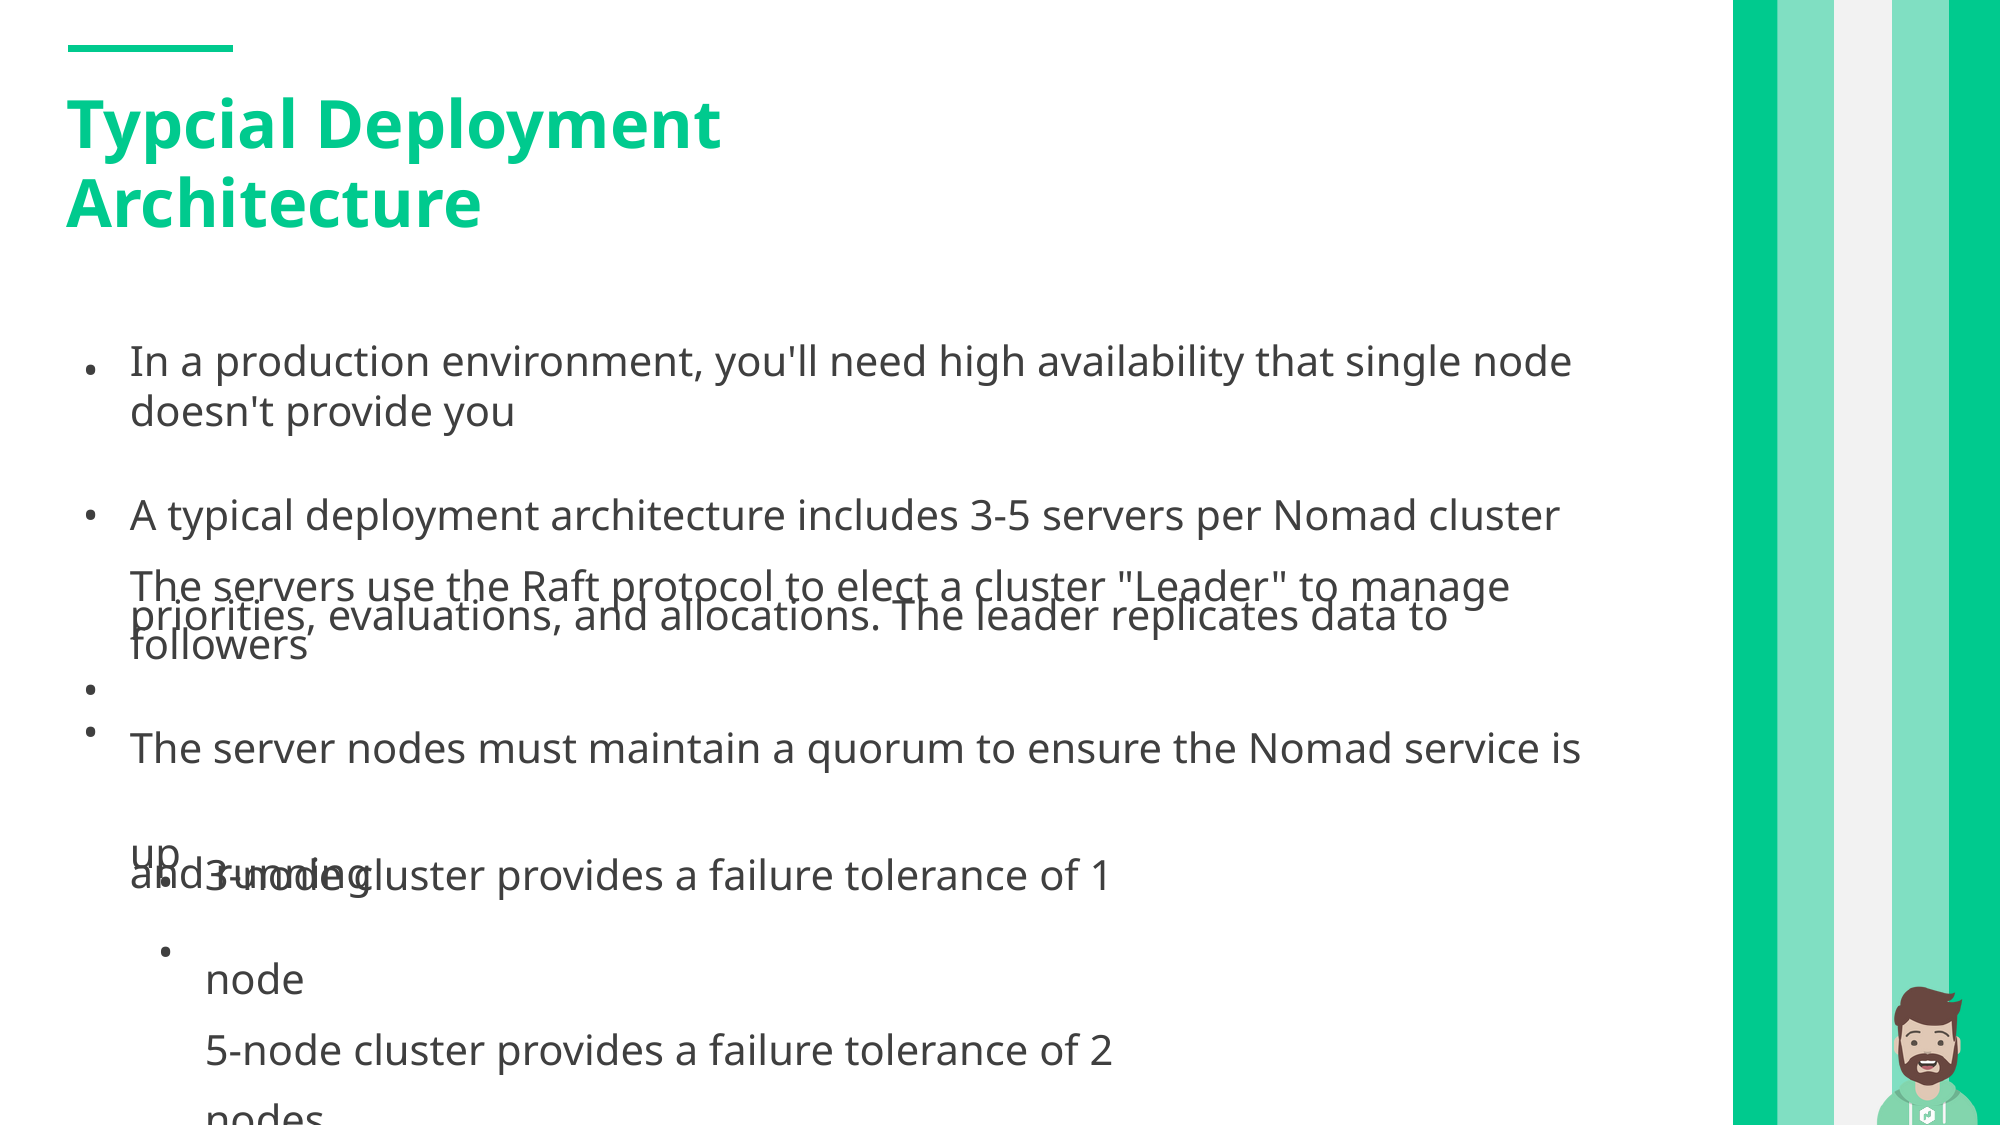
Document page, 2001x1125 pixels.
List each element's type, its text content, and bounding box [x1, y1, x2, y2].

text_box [1721, 0, 2000, 1125]
text_box • • [82, 451, 98, 698]
text_box • • [157, 801, 173, 977]
text_box 3-node cluster provides a failure tolerance of 1 node 5-node cluster provides a failure tolerance of 2 nodes [204, 794, 1209, 1125]
text_box • [82, 335, 98, 394]
text_box Typcial Deployment Architecture [65, 83, 744, 242]
text_box In a production environment, you'll need high availability that single node doesn't provide you A typical deployment architecture includes 3-5 servers per Nomad cluster The servers use the Raft protocol to elect a cluster "Leader" to manage priorities, evaluations, and allocations. The leader replicates data to followers The server nodes must maintain a quorum to ensure the Nomad service is up and running [129, 334, 1593, 898]
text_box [67, 44, 234, 53]
text_box • [82, 698, 98, 757]
